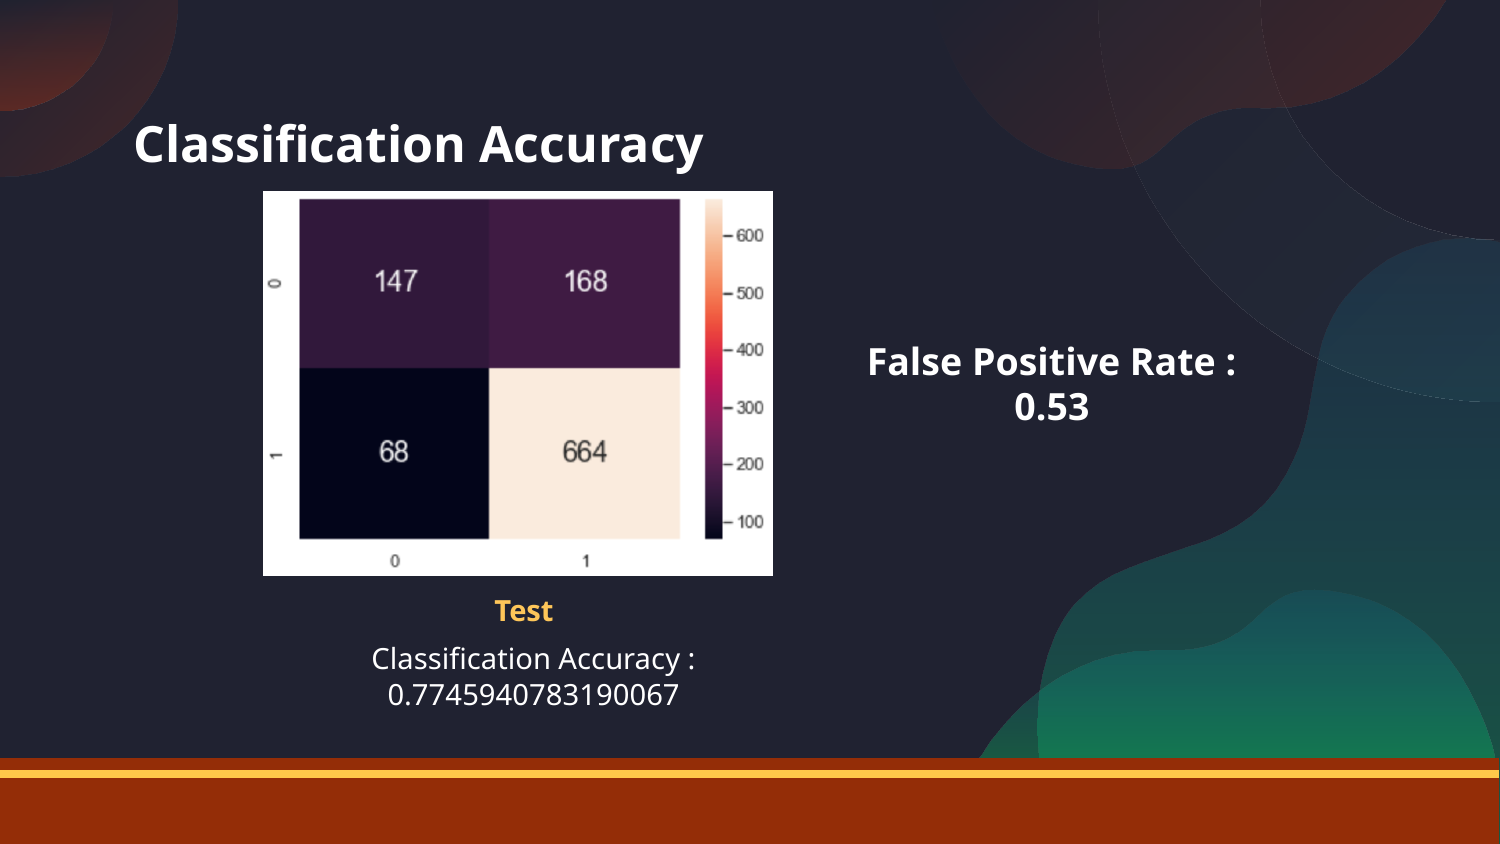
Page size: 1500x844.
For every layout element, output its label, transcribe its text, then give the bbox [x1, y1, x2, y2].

title Test [401, 583, 647, 625]
title Classification Accuracy [118, 97, 1390, 192]
title Classification Accuracy : 0.7745940783190067 [345, 625, 722, 734]
text_box [930, 0, 1446, 169]
picture [263, 191, 773, 577]
text_box False Positive Rate : 0.53 [843, 330, 1260, 436]
